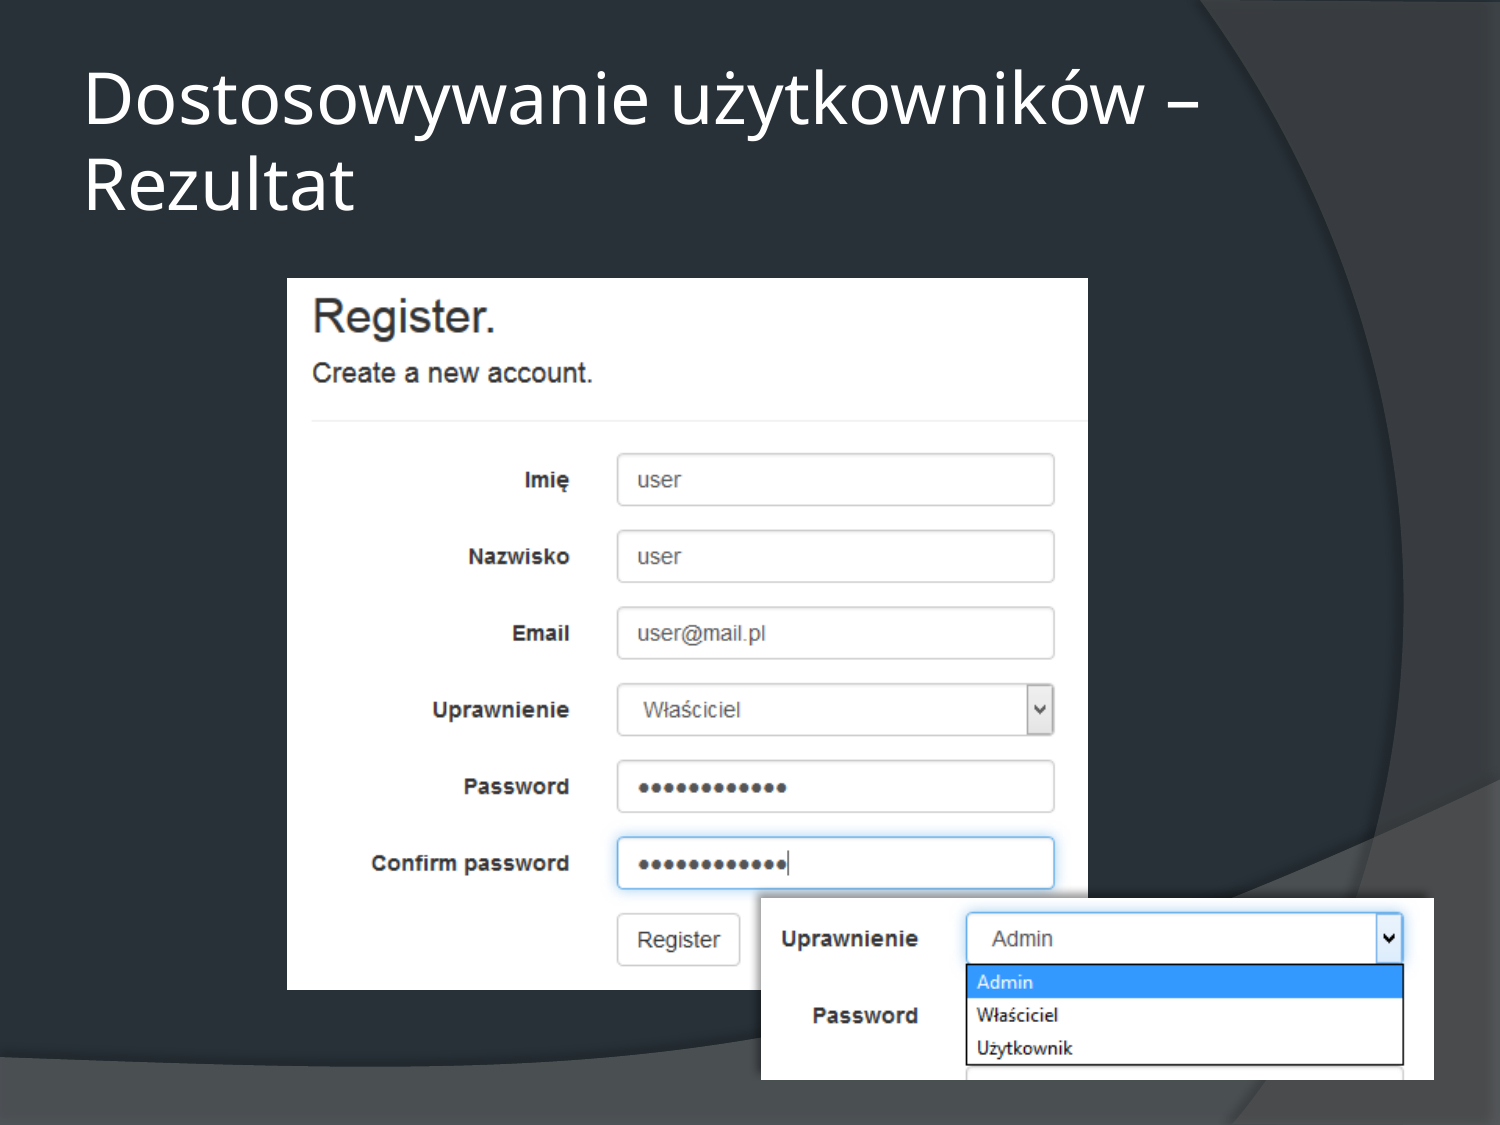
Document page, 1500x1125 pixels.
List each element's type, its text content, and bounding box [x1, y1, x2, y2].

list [287, 278, 1088, 990]
picture [761, 898, 1434, 1081]
title Dostosowywanie użytkowników – Rezultat [75, 45, 1300, 233]
